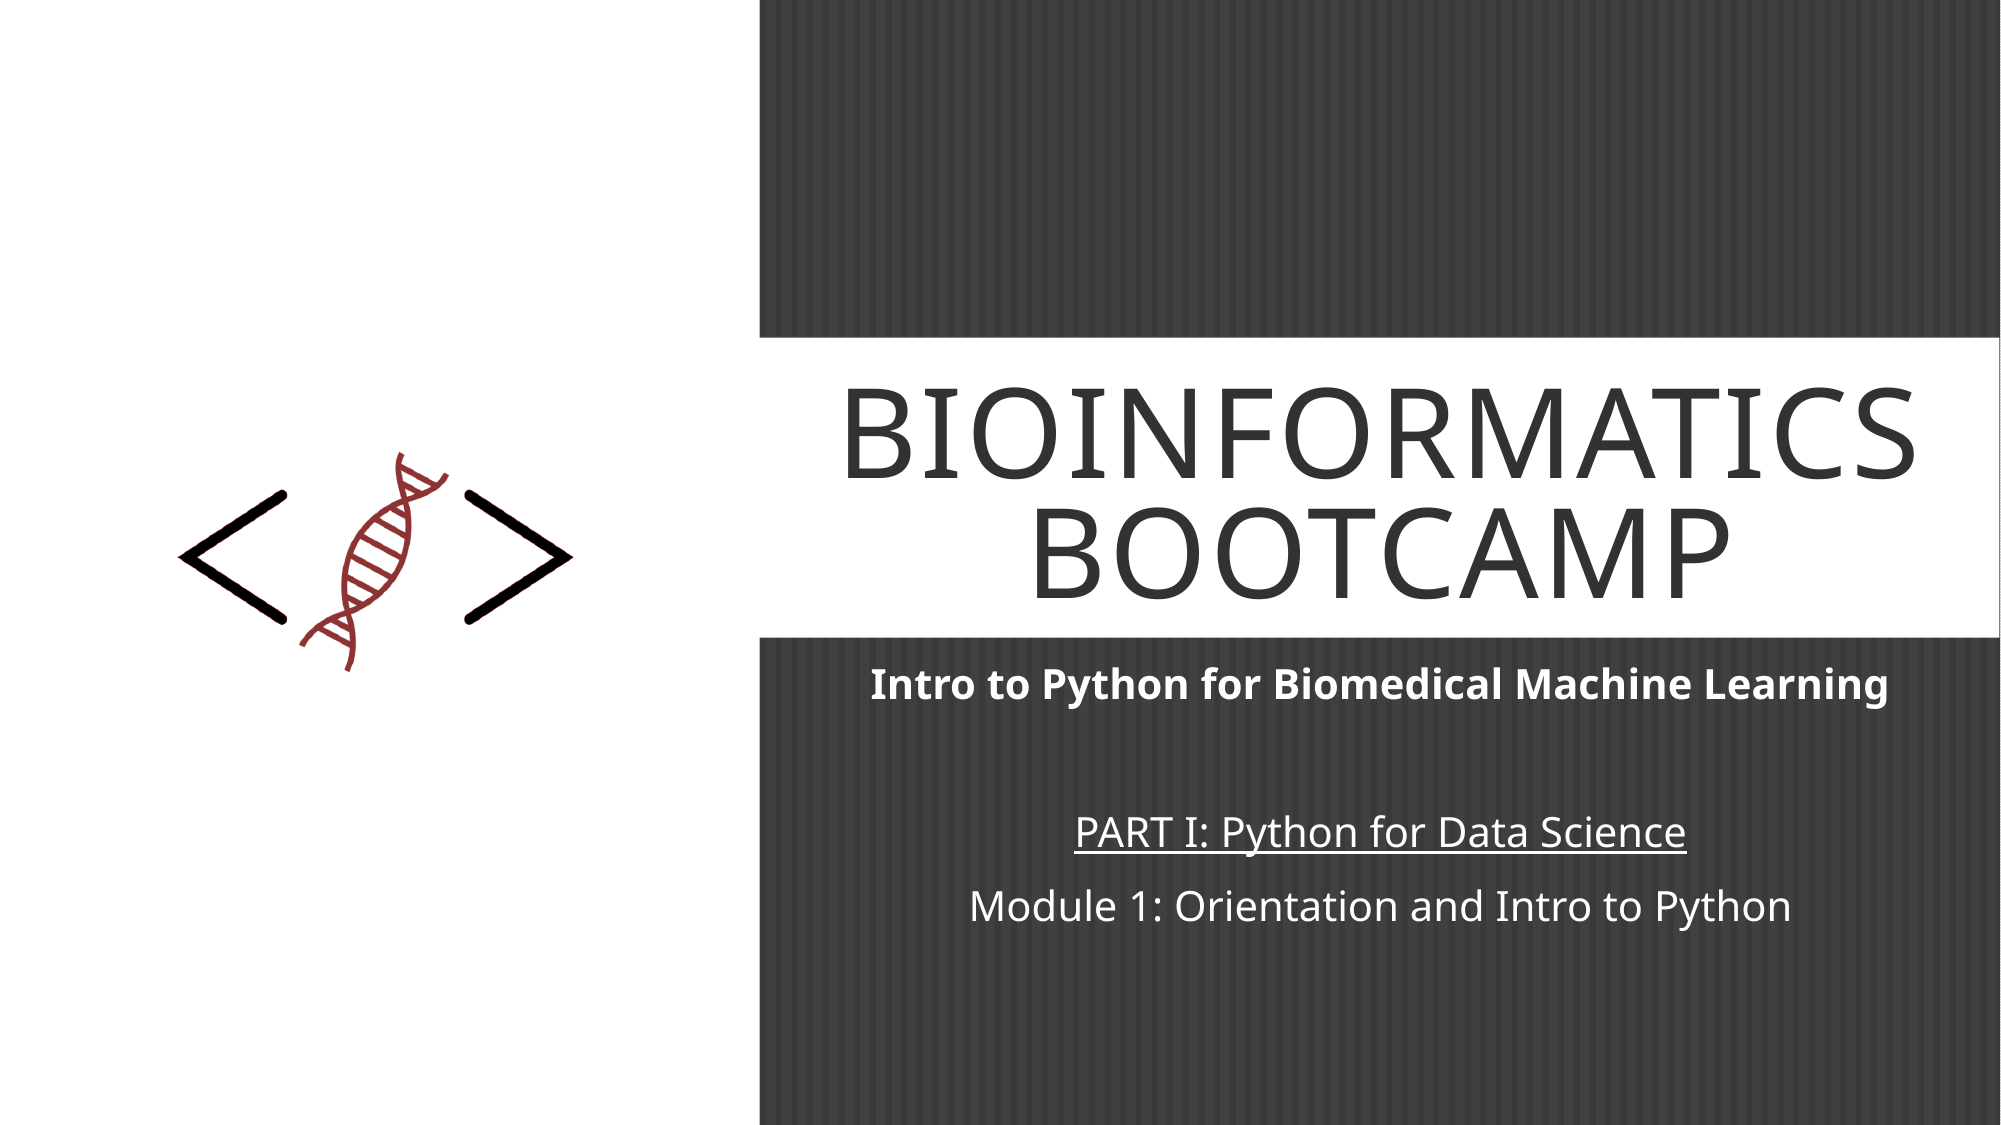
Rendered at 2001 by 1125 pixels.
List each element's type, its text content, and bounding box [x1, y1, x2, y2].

title Bioinformatics Bootcamp [814, 360, 1947, 646]
text_box [0, 0, 761, 1125]
subtitle Intro to Python for Biomedical Machine Learning PART I: Python for Data Science Module 1: Orientation and Intro to Python [814, 655, 1947, 975]
picture [103, 429, 658, 689]
